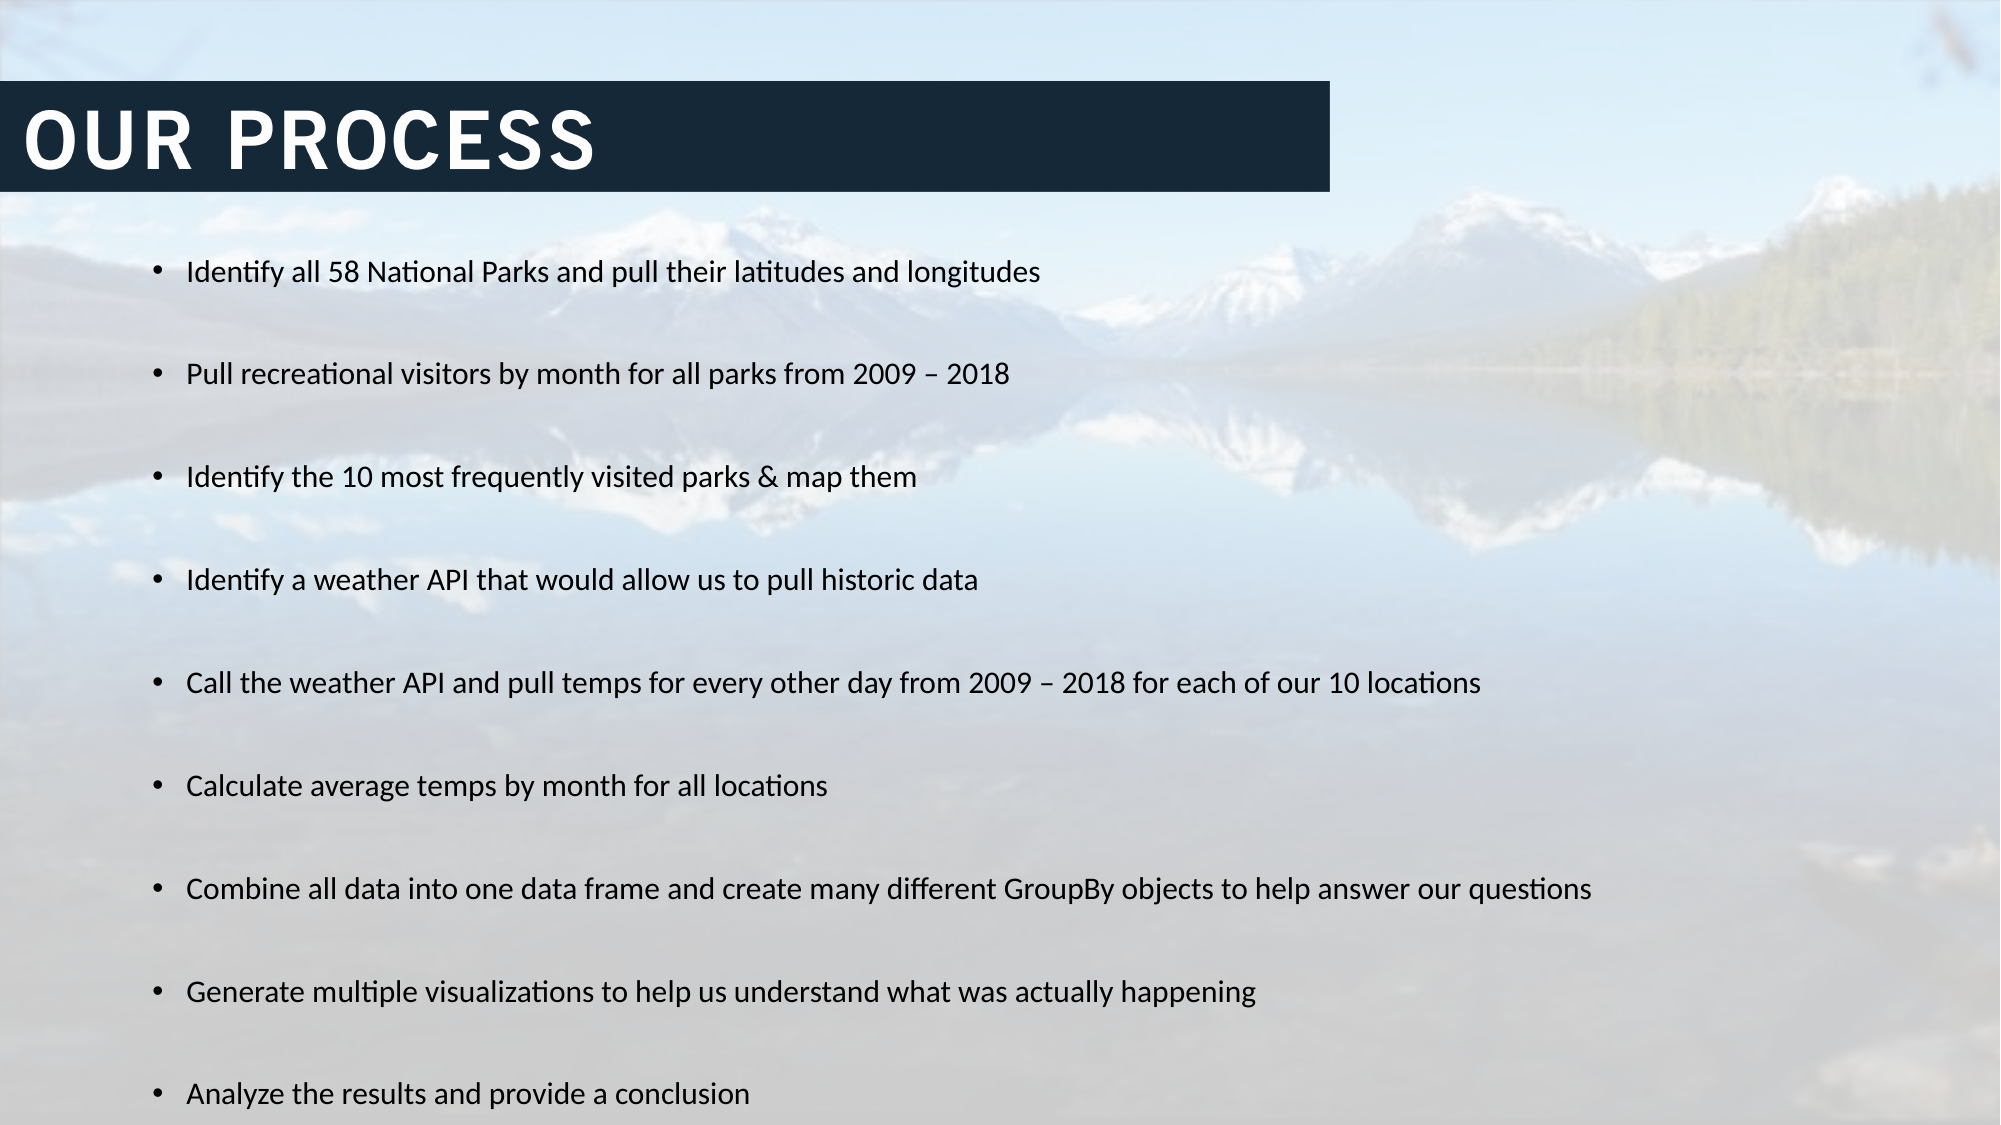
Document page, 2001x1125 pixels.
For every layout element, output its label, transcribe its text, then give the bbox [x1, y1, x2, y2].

picture [0, 81, 1330, 192]
text_box [0, 0, 2000, 1125]
list Identify all 58 National Parks and pull their latitudes and longitudes Pull recreational visitors by month for all parks from 2009 – 2018 Identify the 10 most frequently visited parks & map them Identify a weather API that would allow us to pull historic data Call the weather API and pull temps for every other day from 2009 – 2018 for each of our 10 locations Calculate average temps by month for all locations Combine all data into one data frame and create many different GroupBy objects to help answer our questions Generate multiple visualizations to help us understand what was actually happening Analyze the results and provide a conclusion [137, 247, 1863, 1125]
